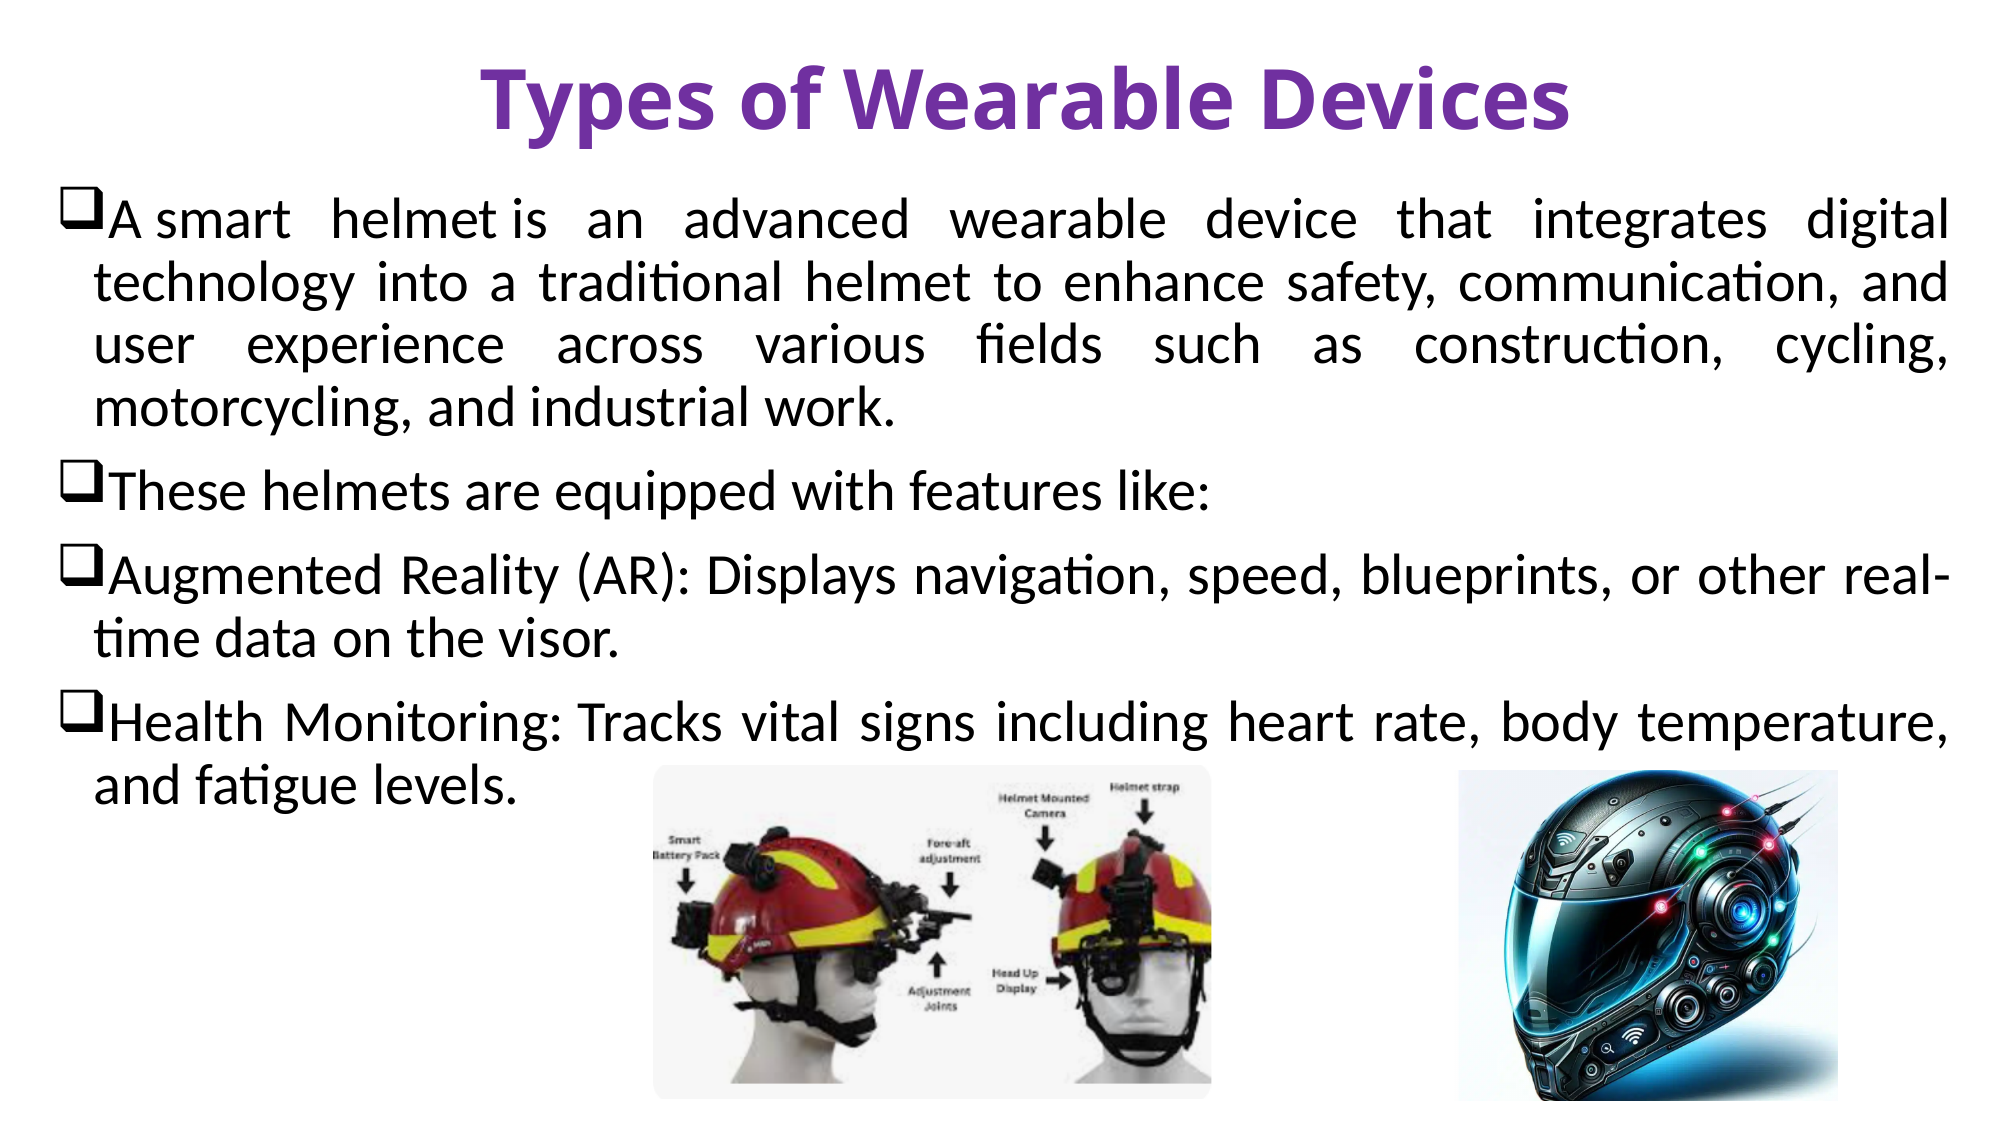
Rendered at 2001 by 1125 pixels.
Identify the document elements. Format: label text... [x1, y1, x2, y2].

list A smart helmet is an advanced wearable device that integrates digital technology into a traditional helmet to enhance safety, communication, and user experience across various fields such as construction, cycling, motorcycling, and industrial work. These helmets are equipped with features like: Augmented Reality (AR): Displays navigation, speed, blueprints, or other real-time data on the visor. Health Monitoring: Tracks vital signs including heart rate, body temperature, and fatigue levels. [40, 180, 1967, 1014]
title Types of Wearable Devices [53, 42, 2000, 163]
picture [652, 765, 1233, 1099]
picture [1454, 770, 1838, 1101]
